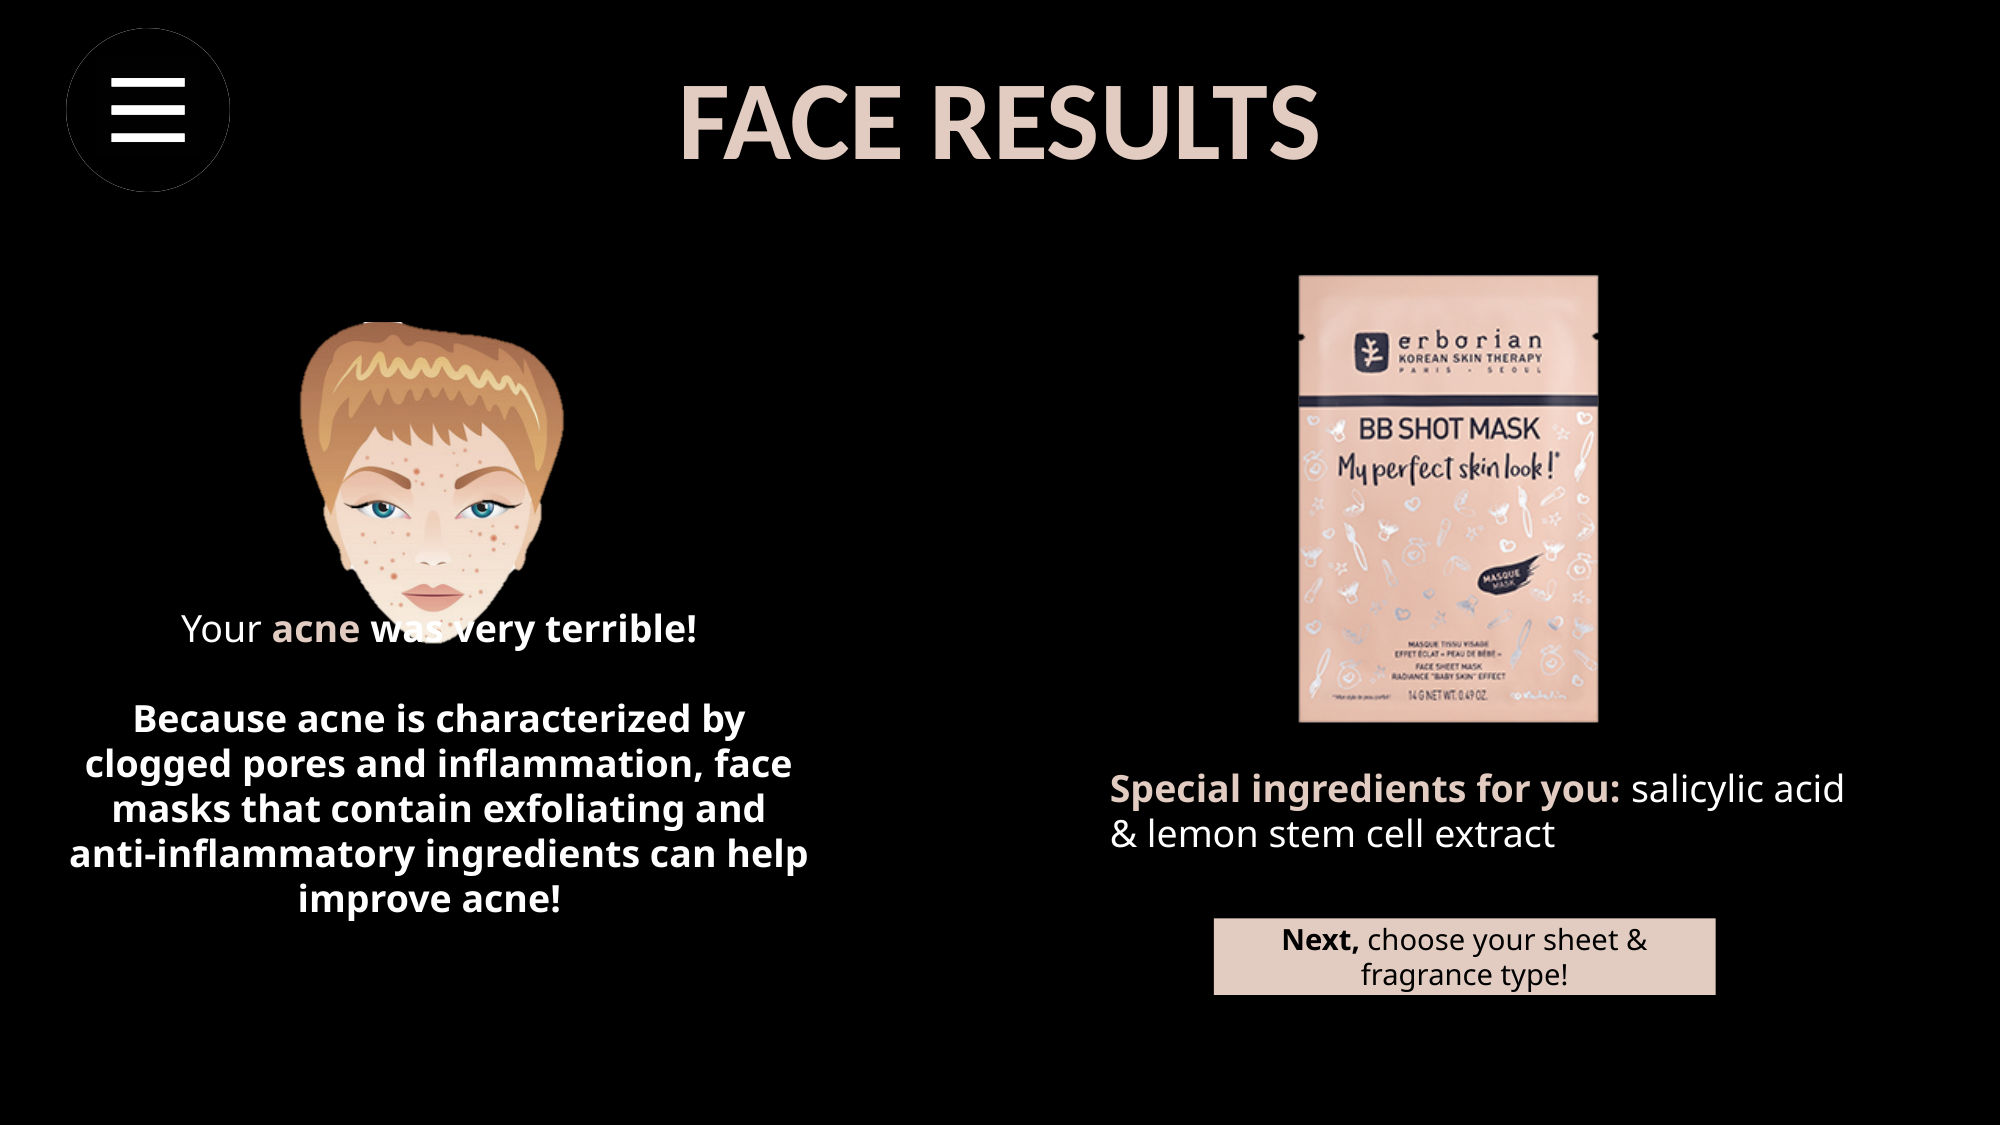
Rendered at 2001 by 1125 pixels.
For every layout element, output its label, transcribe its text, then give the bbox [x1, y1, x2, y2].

text_box Special ingredients for you: salicylic acid & lemon stem cell extract [1094, 760, 1877, 859]
text_box Next, choose your sheet & fragrance type! [1213, 917, 1717, 996]
text_box FACE RESULTS [663, 39, 1337, 190]
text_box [66, 28, 230, 192]
picture [277, 292, 601, 732]
text_box Your acne was very terrible! Because acne is characterized by clogged pores and inflammation, face masks that contain exfoliating and anti-inflammatory ingredients can help improve acne! [48, 713, 831, 811]
picture [1213, 263, 1683, 732]
